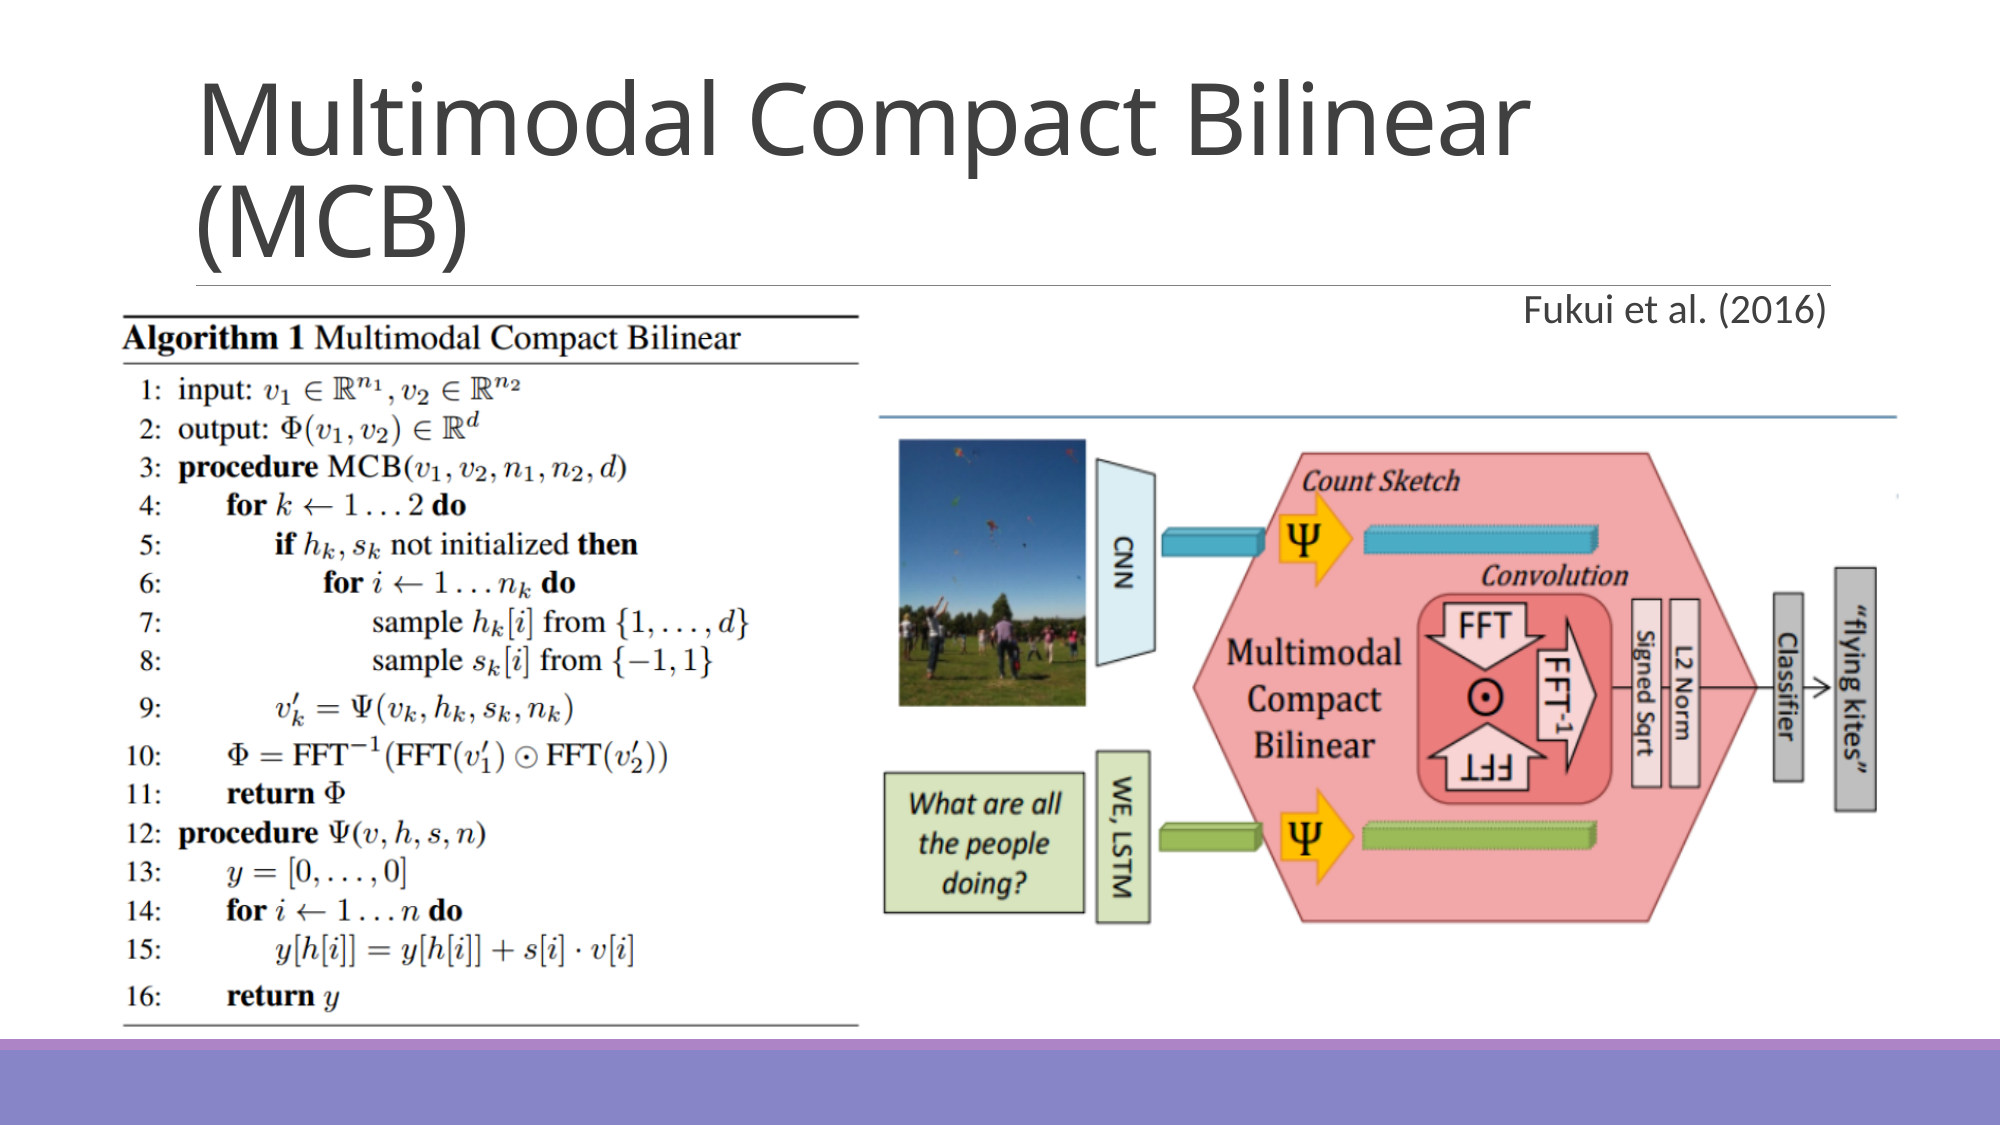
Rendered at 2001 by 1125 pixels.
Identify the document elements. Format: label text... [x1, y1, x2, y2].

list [111, 300, 869, 1033]
text_box Fukui et al. (2016) [1523, 280, 1865, 365]
picture [867, 399, 1916, 934]
title Multimodal Compact Bilinear (MCB) [180, 47, 1830, 285]
